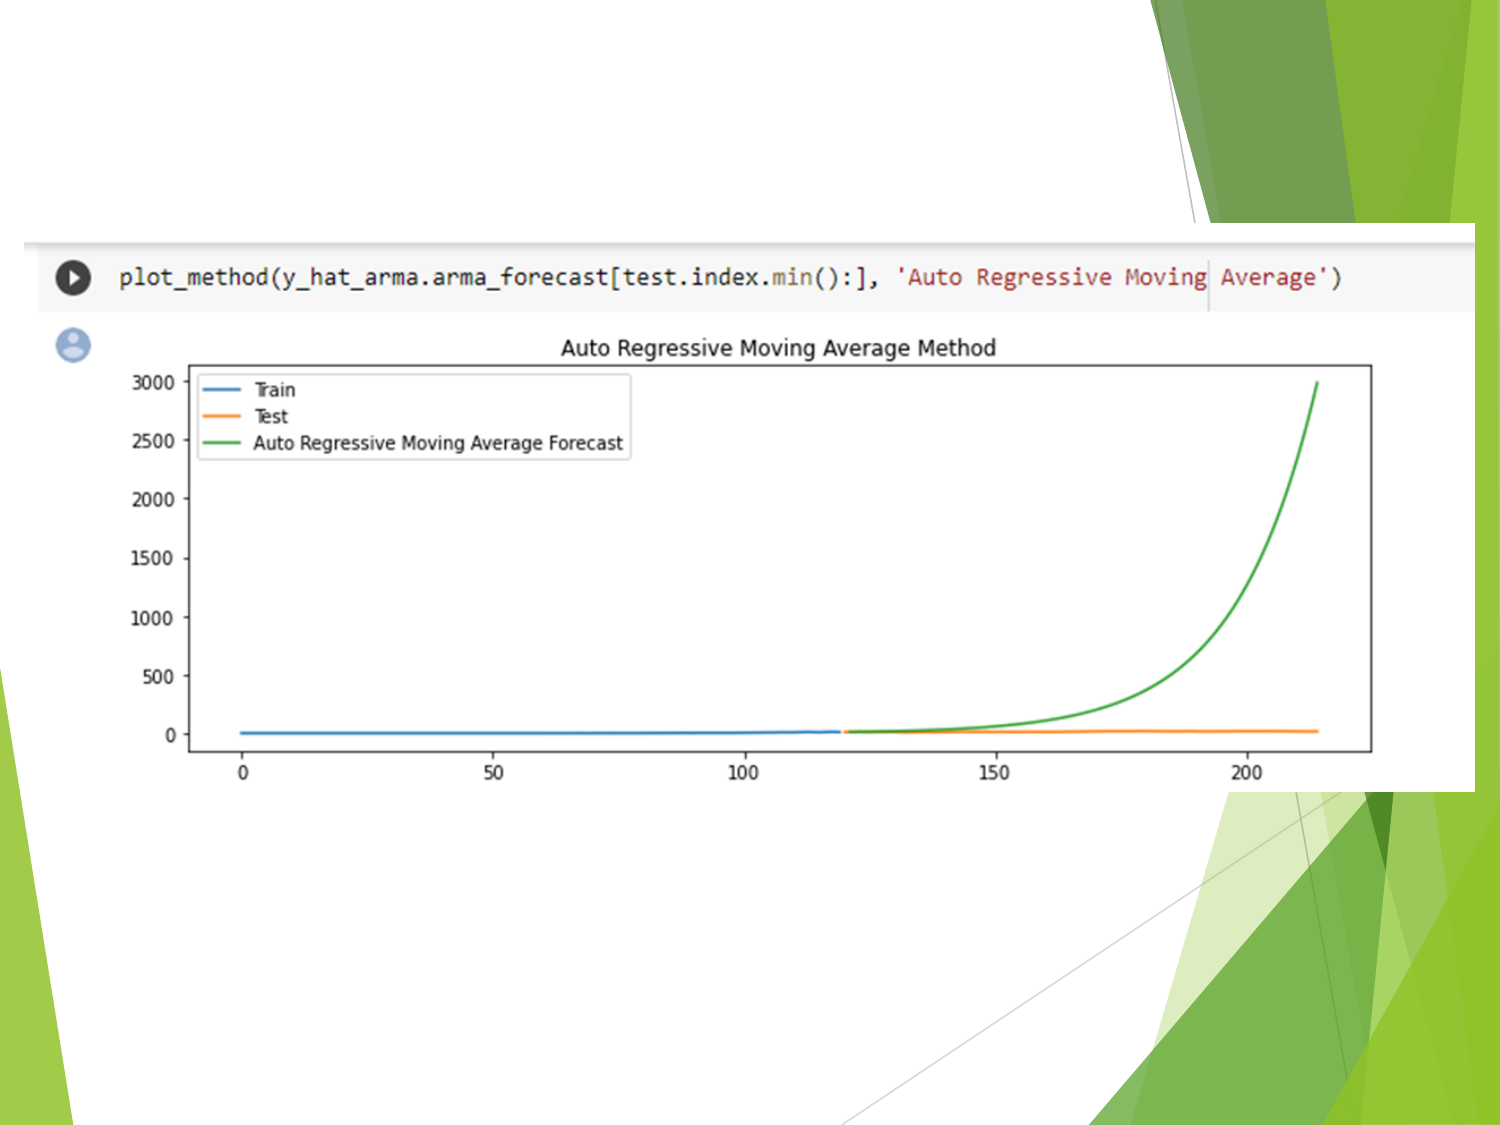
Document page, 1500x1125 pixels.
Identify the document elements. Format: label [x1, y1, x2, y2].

picture [24, 223, 1476, 792]
